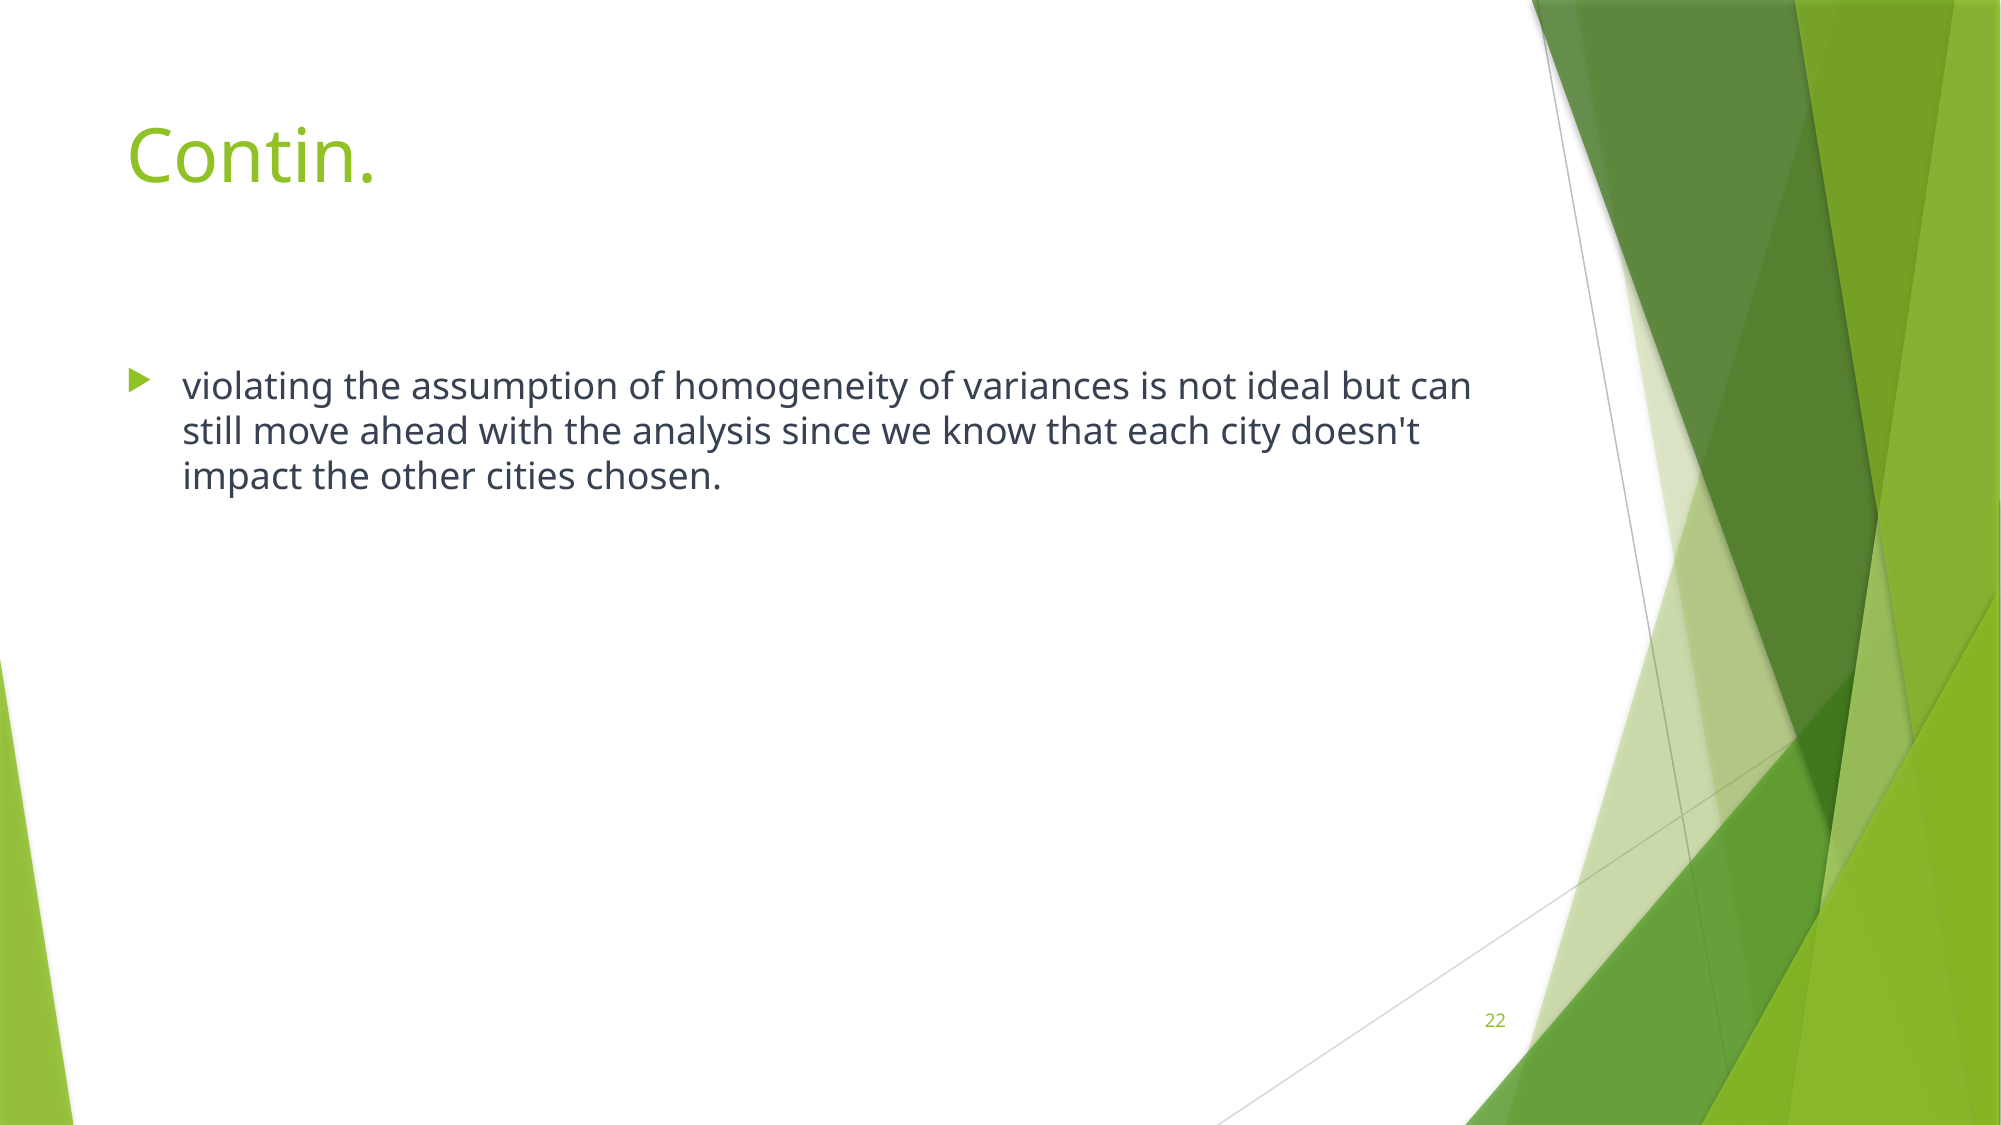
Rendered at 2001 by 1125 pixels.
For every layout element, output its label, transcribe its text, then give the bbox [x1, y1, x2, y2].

slide_number 22 [1409, 991, 1522, 1051]
title Contin. [111, 99, 1522, 317]
list violating the assumption of homogeneity of variances is not ideal but can still move ahead with the analysis since we know that each city doesn't impact the other cities chosen. [111, 354, 1522, 992]
